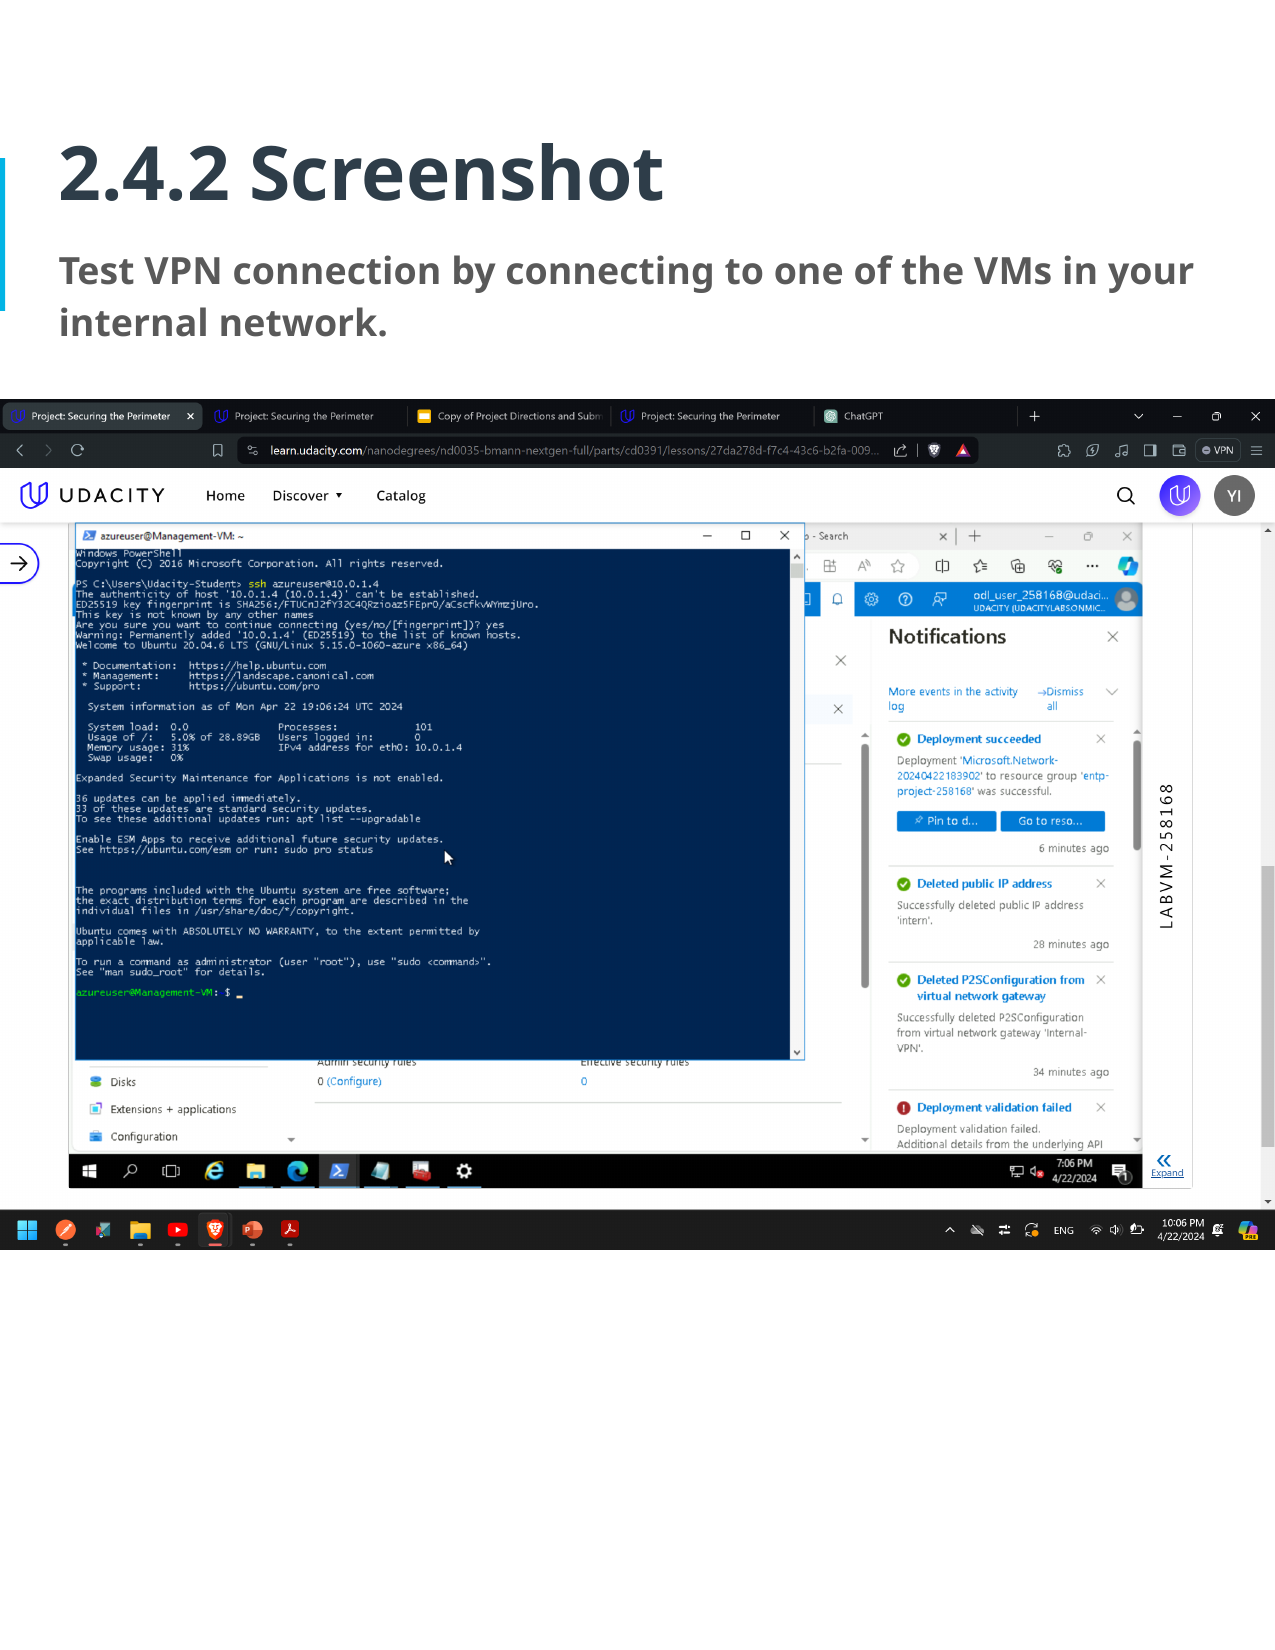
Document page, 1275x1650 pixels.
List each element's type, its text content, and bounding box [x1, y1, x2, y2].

title 2.4.2 Screenshot Test VPN connection by connecting to one of the VMs in your internal network. [43, 142, 1232, 327]
picture [0, 399, 1275, 1251]
